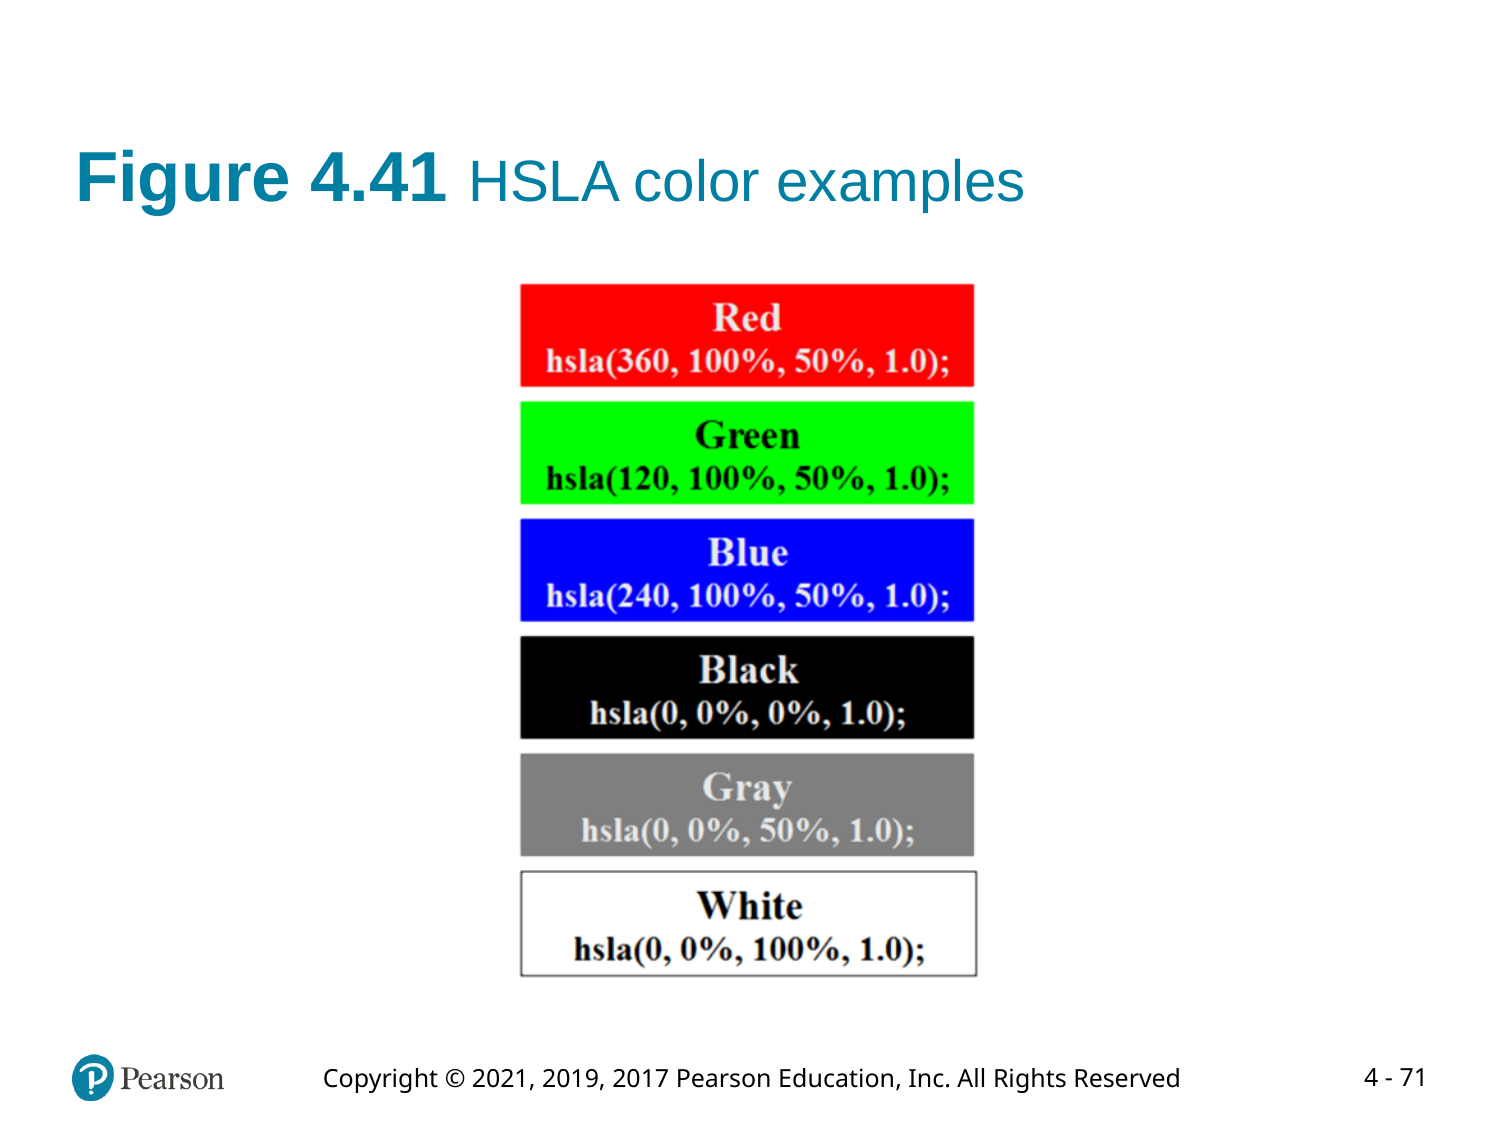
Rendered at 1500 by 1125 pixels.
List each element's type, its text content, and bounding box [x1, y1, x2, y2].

picture [99, 1054, 224, 1101]
title Figure 4.41 HSLA color examples [75, 35, 1425, 216]
picture [72, 1054, 89, 1072]
picture [72, 1087, 83, 1101]
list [512, 278, 988, 988]
picture [81, 1064, 107, 1089]
